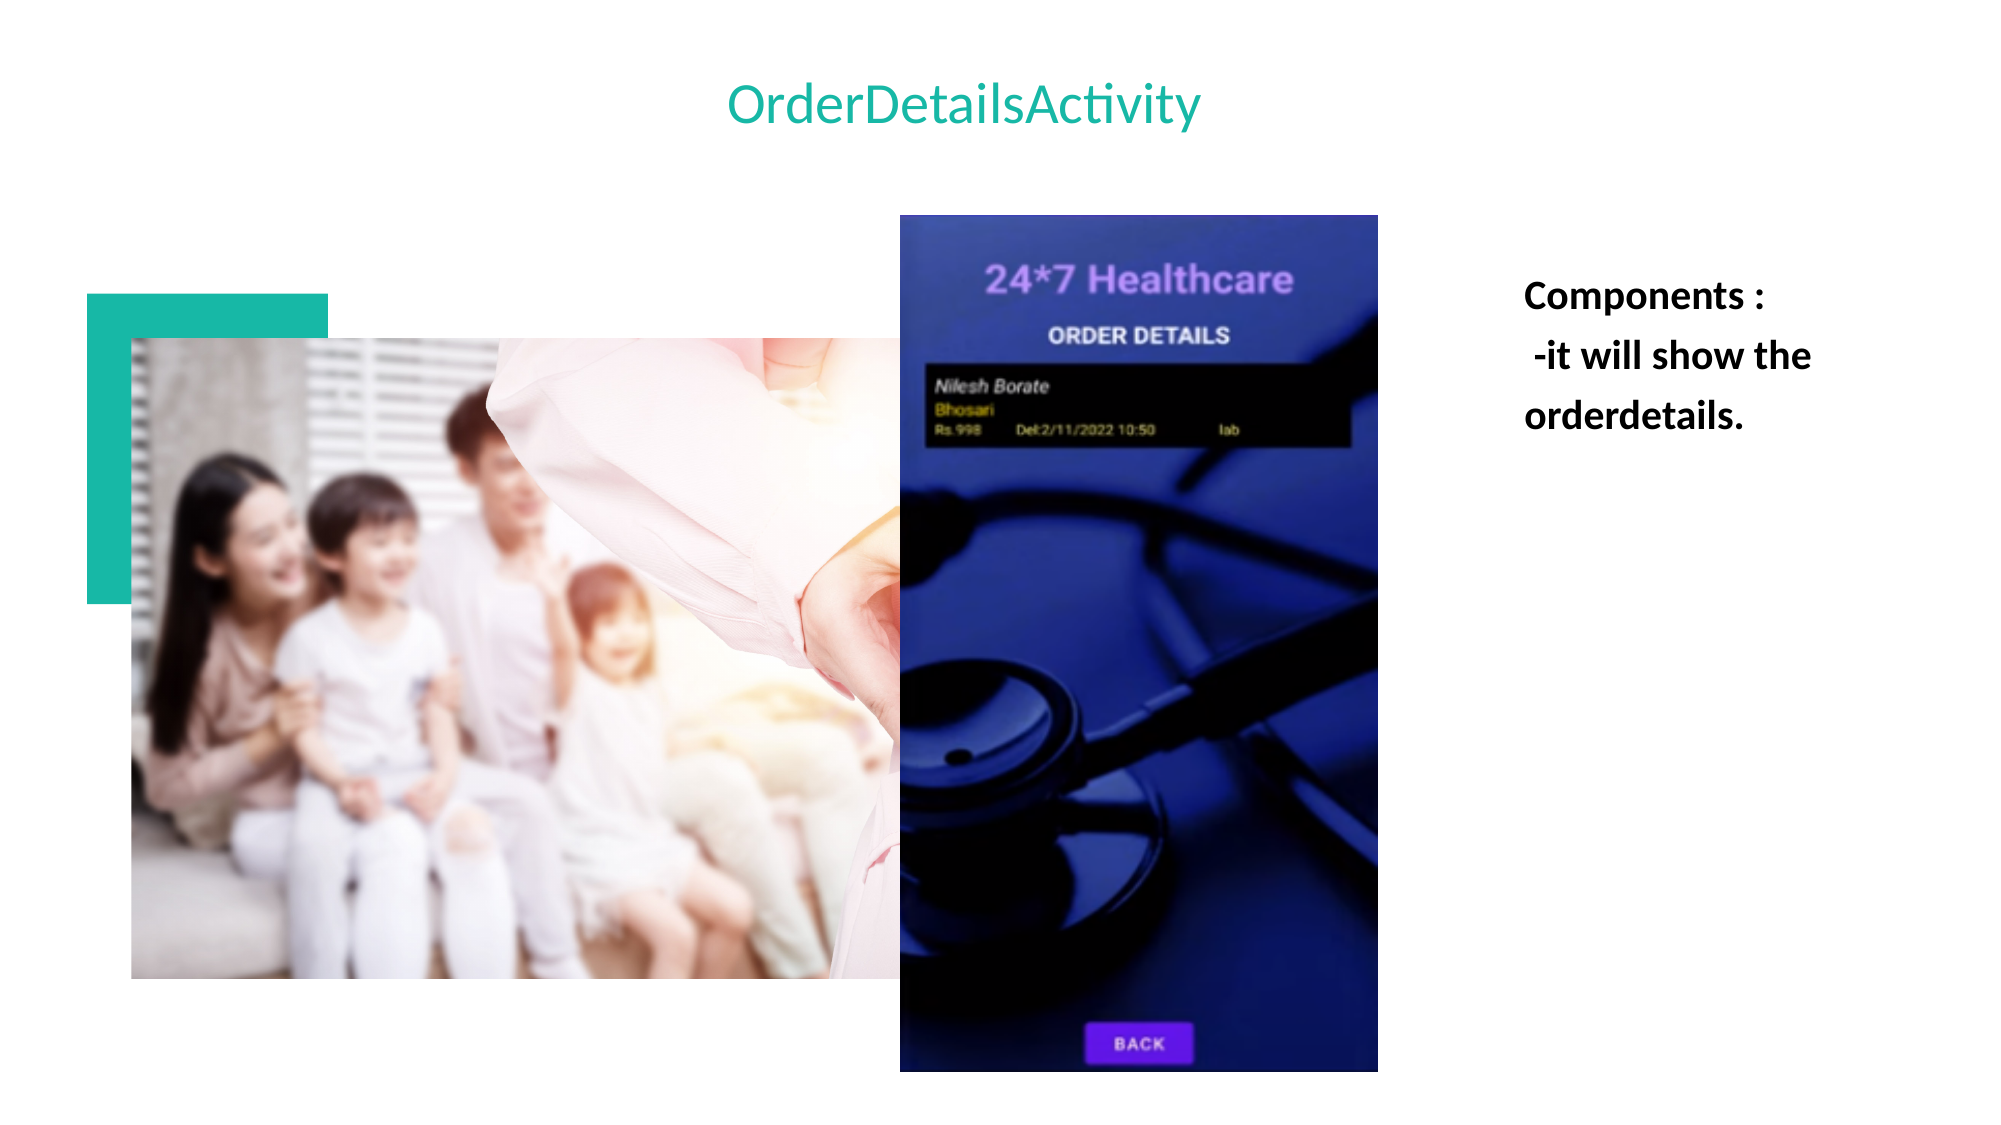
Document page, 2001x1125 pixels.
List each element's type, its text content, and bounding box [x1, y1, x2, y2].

picture [131, 338, 900, 979]
text_box [86, 292, 329, 605]
text_box OrderDetailsActivity [617, 52, 1312, 140]
text_box Components : -it will show the orderdetails. [1509, 250, 1972, 446]
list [900, 215, 1378, 1072]
